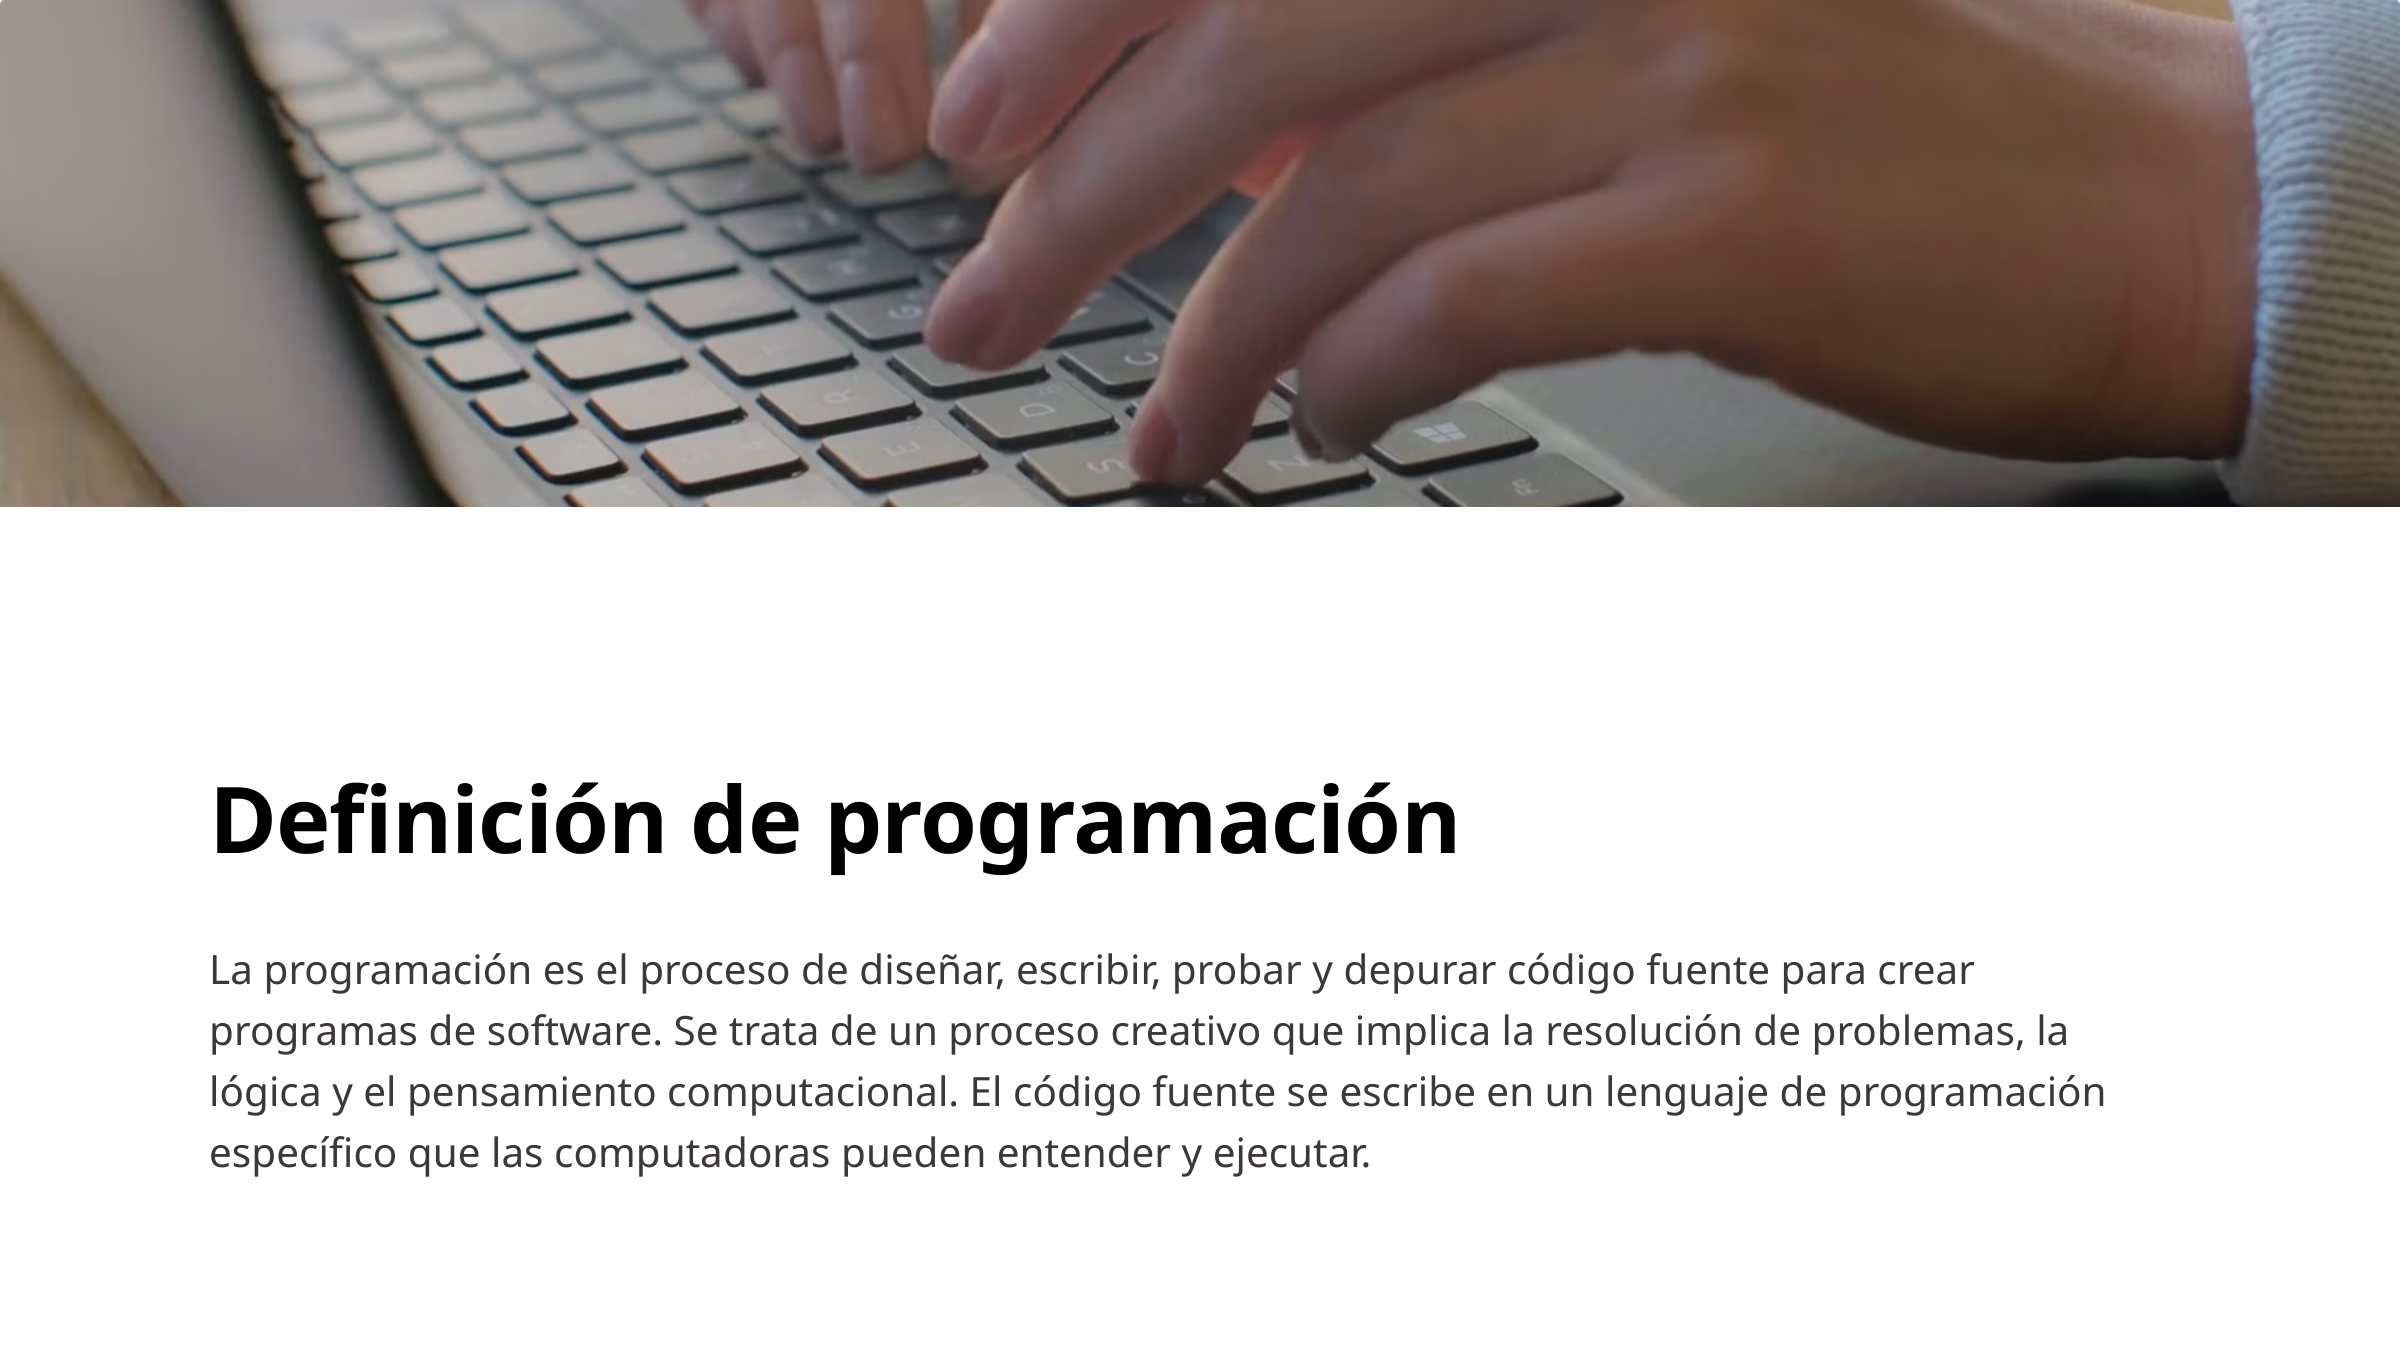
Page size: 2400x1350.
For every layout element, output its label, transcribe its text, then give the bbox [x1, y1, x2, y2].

picture [0, 0, 2400, 507]
text_box La programación es el proceso de diseñar, escribir, probar y depurar código fuente para crear programas de software. Se trata de un proceso creativo que implica la resolución de problemas, la lógica y el pensamiento computacional. El código fuente se escribe en un lenguaje de programación específico que las computadoras pueden entender y ejecutar. [194, 924, 2206, 1108]
text_box Definición de programación [194, 748, 1519, 864]
text_box [0, 507, 2400, 1350]
